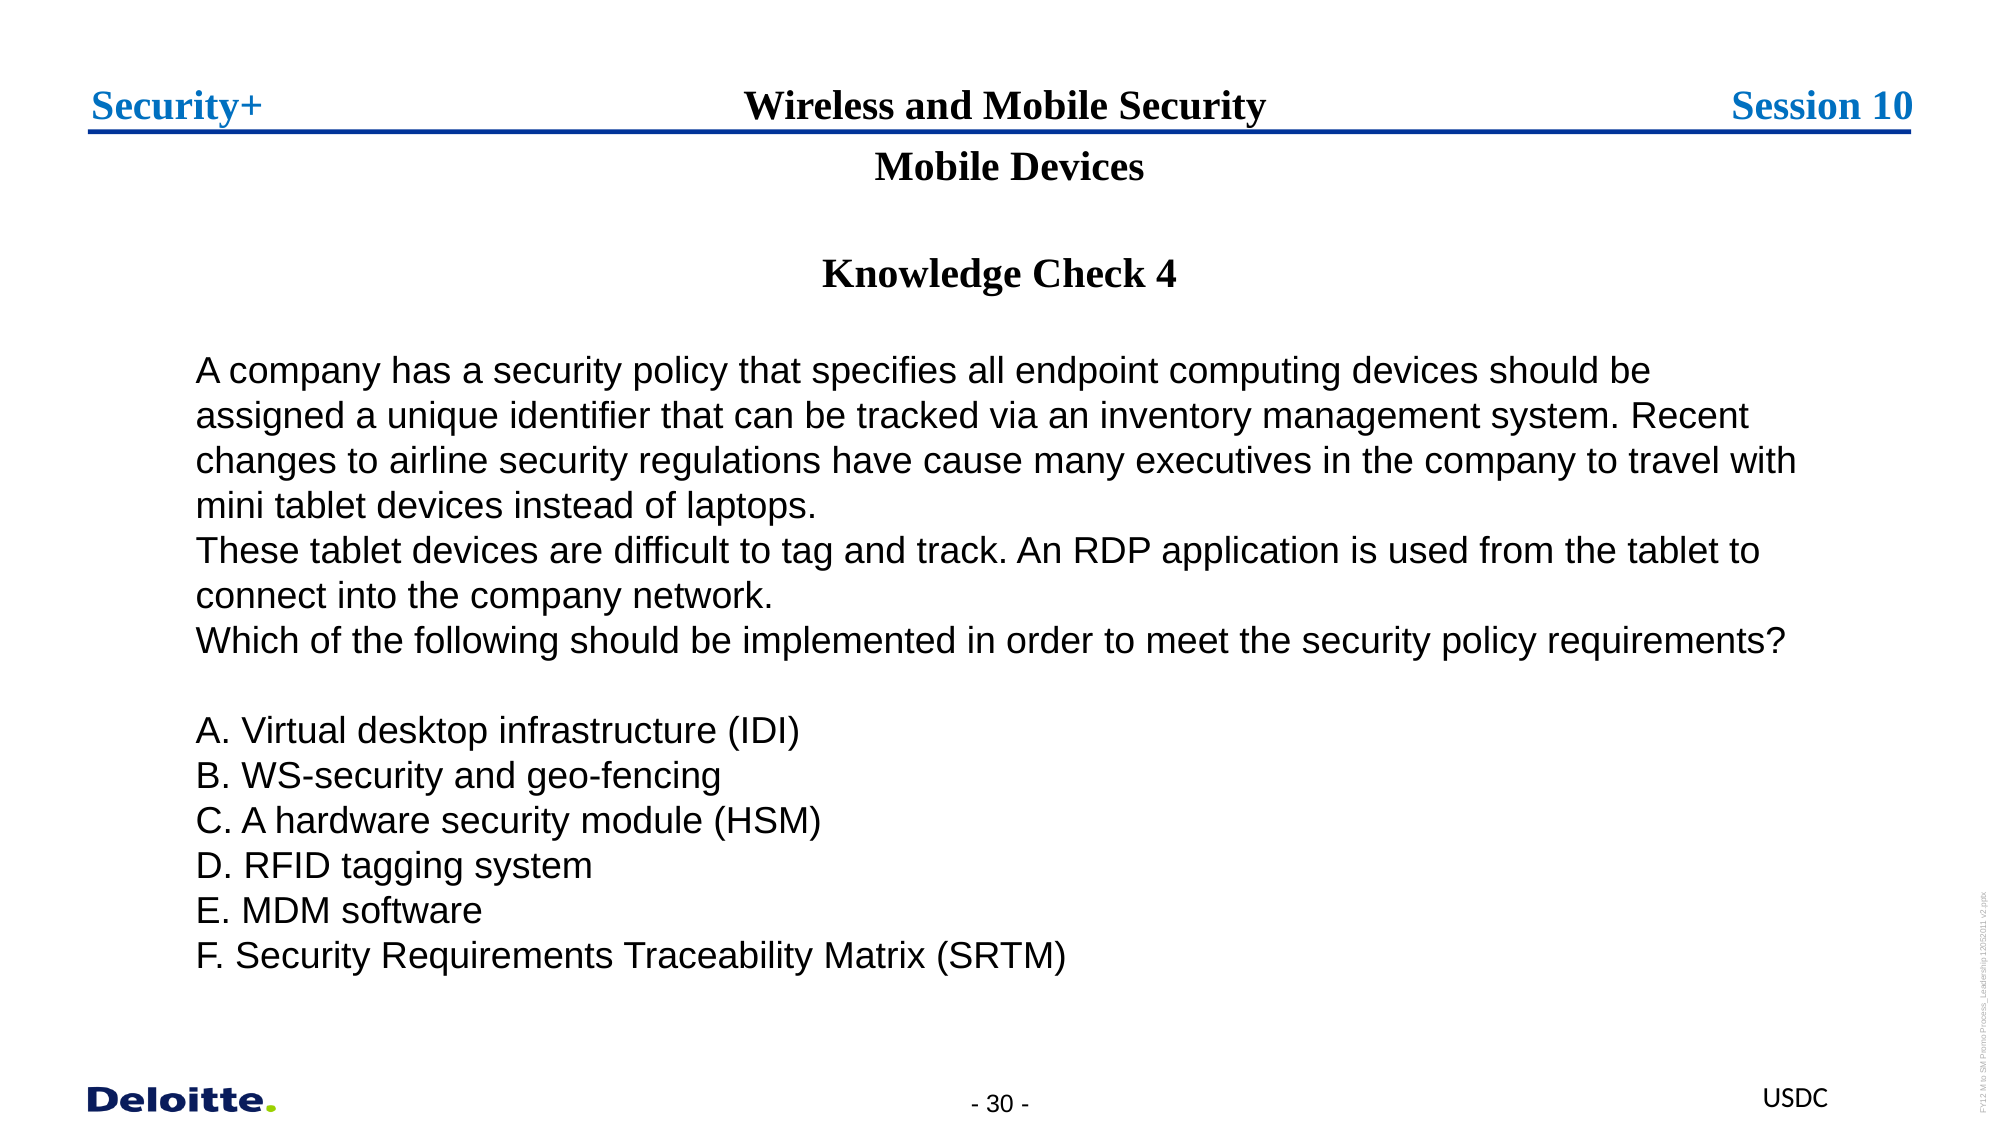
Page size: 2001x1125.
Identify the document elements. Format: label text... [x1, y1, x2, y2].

text_box Mobile Devices [660, 131, 1340, 197]
text_box Knowledge Check 4 A company has a security policy that specifies all endpoint computing devices should be assigned a unique identifier that can be tracked via an inventory management system. Recent changes to airline security regulations have cause many executives in the company to travel with mini tablet devices instead of laptops. These tablet devices are difficult to tag and track. An RDP application is used from the tablet to connect into the company network. Which of the following should be implemented in order to meet the security policy requirements? A. Virtual desktop infrastructure (IDI) B. WS-security and geo-fencing C. A hardware security module (HSM) D. RFID tagging system E. MDM software F. Security Requirements Traceability Matrix (SRTM) [180, 238, 1819, 984]
text_box Security+ [91, 78, 1909, 156]
text_box Session 10 [1909, 78, 1914, 156]
picture [86, 1085, 277, 1113]
title Wireless and Mobile Security [96, 77, 1915, 267]
